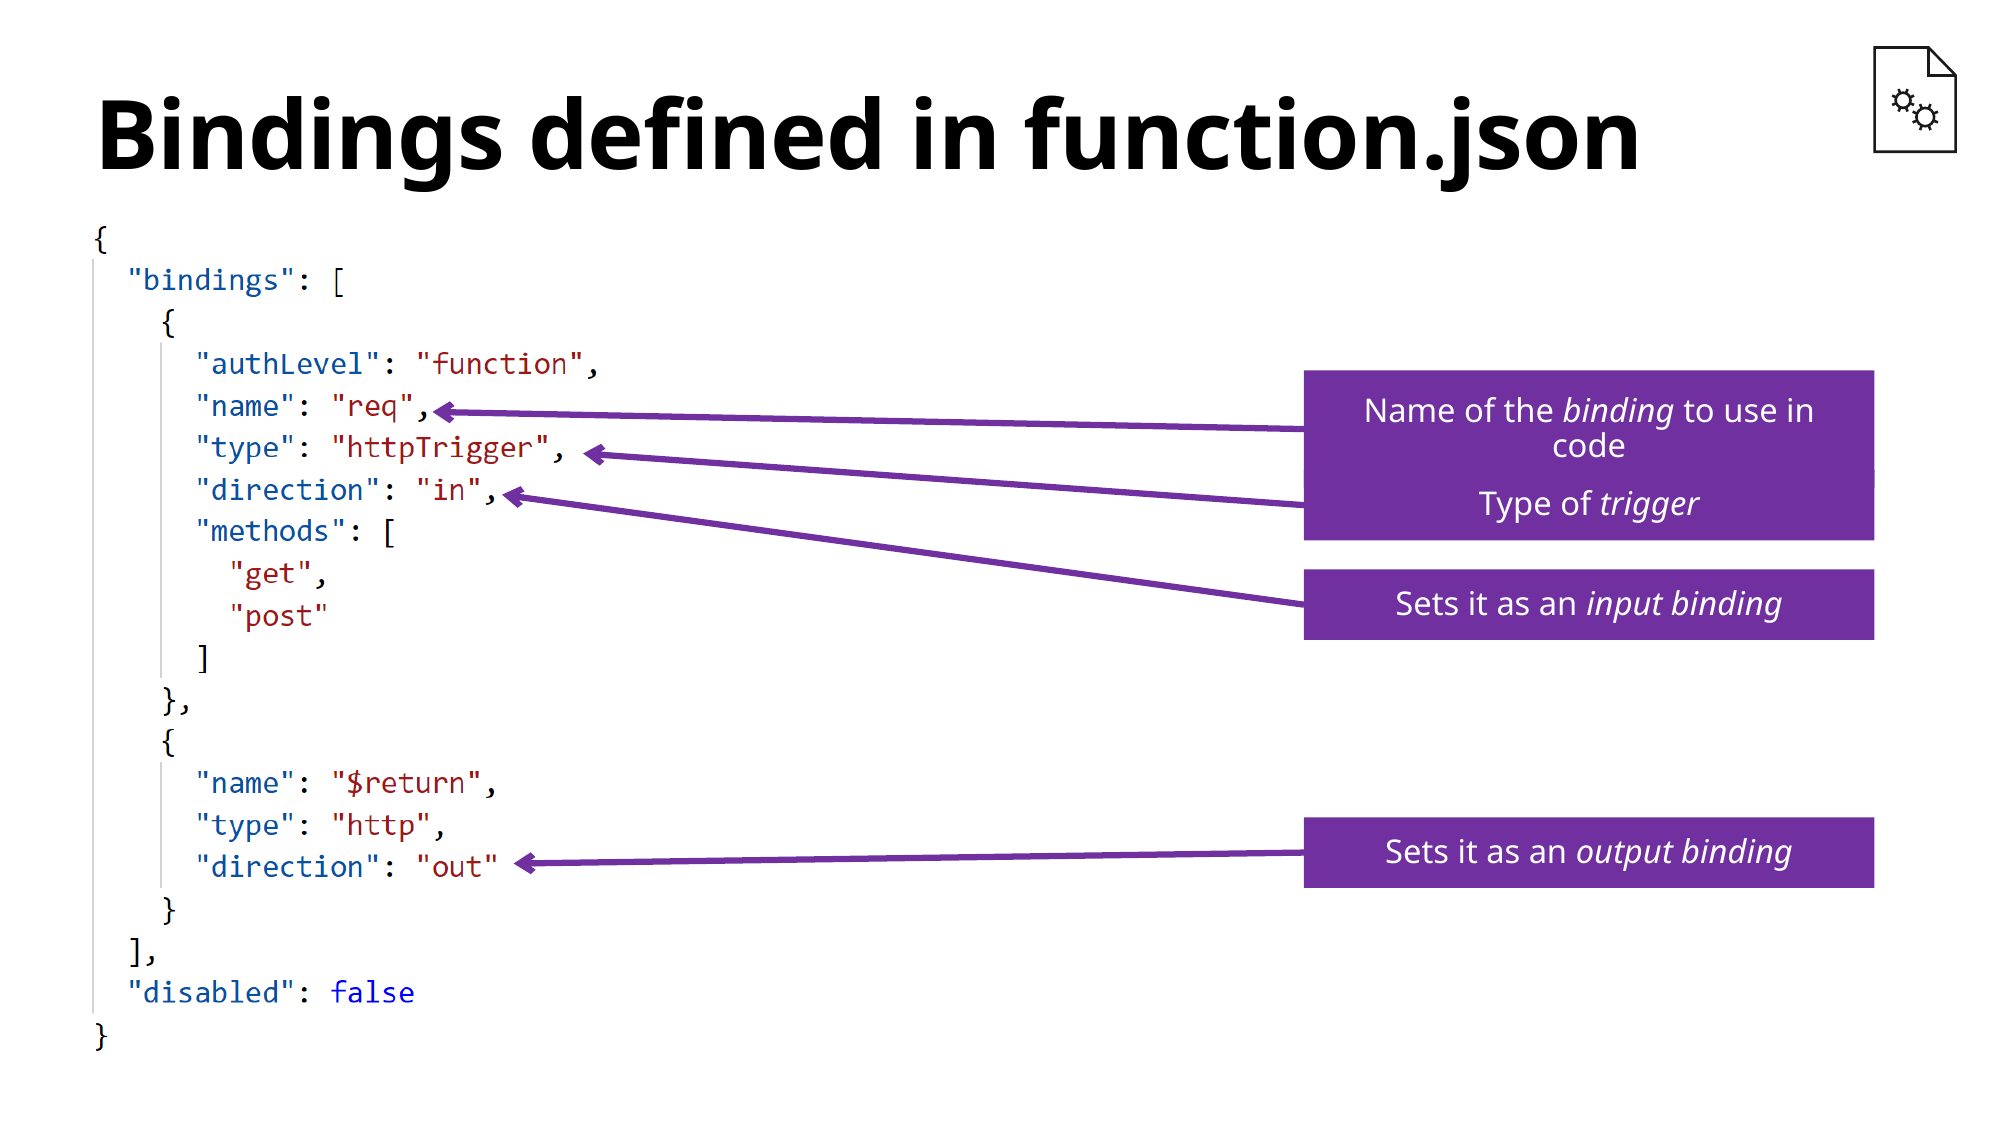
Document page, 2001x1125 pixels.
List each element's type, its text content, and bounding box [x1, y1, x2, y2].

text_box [582, 453, 1305, 494]
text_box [1874, 47, 1956, 152]
text_box Sets it as an input binding [1303, 569, 1875, 640]
title Bindings defined in function.json [94, 73, 1867, 190]
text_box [501, 494, 1305, 612]
text_box Sets it as an output binding [1303, 817, 1875, 888]
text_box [513, 858, 1305, 864]
picture [61, 194, 633, 1082]
text_box Type of trigger [1305, 469, 1875, 541]
text_box Name of the binding to use in code [1303, 370, 1875, 469]
